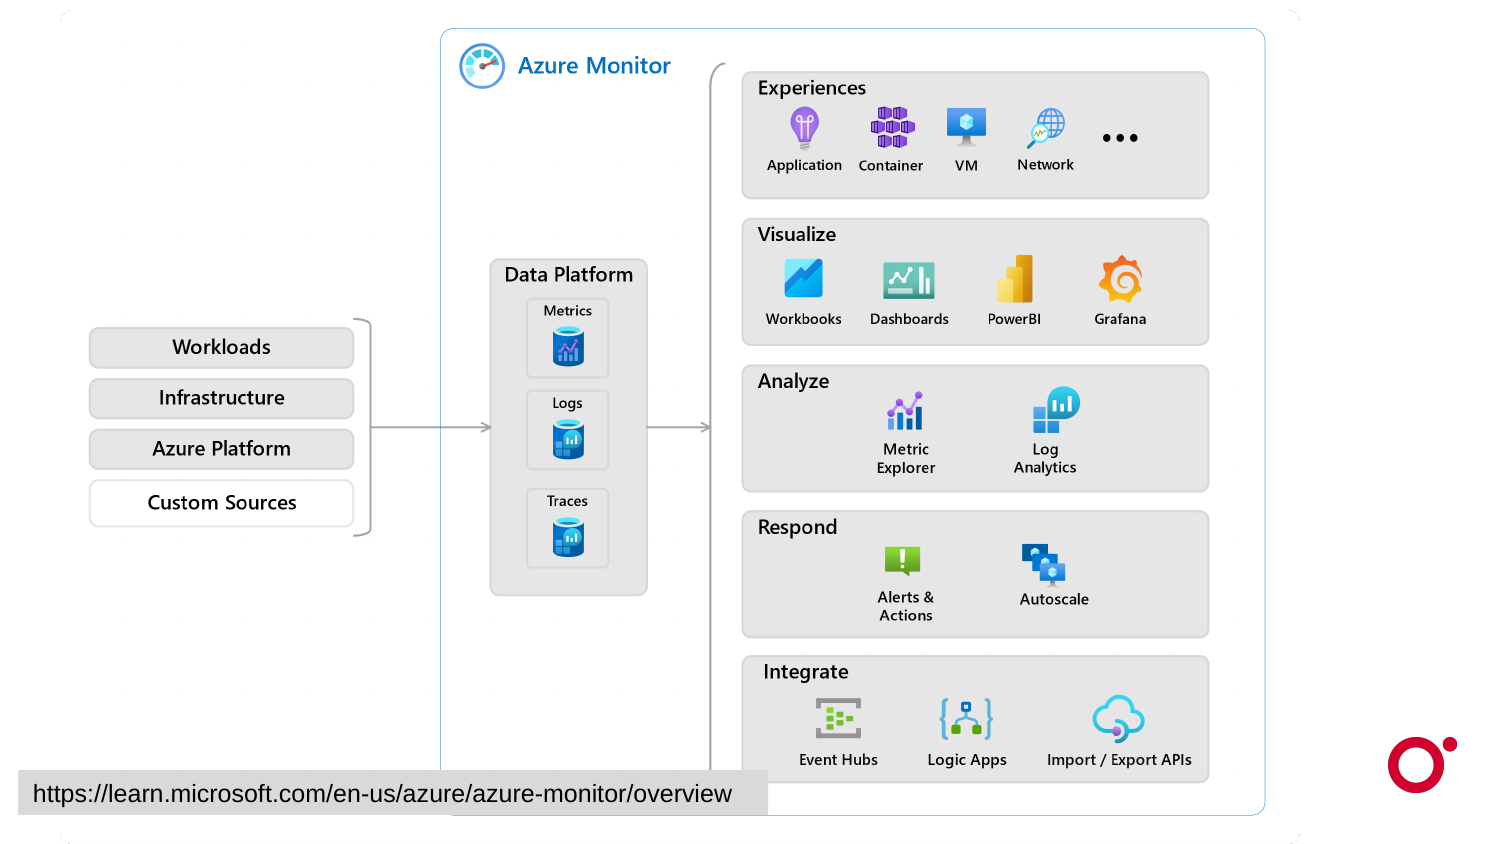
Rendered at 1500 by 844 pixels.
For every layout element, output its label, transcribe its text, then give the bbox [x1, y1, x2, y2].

picture [59, 10, 1300, 844]
text_box https://learn.microsoft.com/en-us/azure/azure-monitor/overview [18, 770, 54, 815]
picture [1388, 737, 1457, 793]
